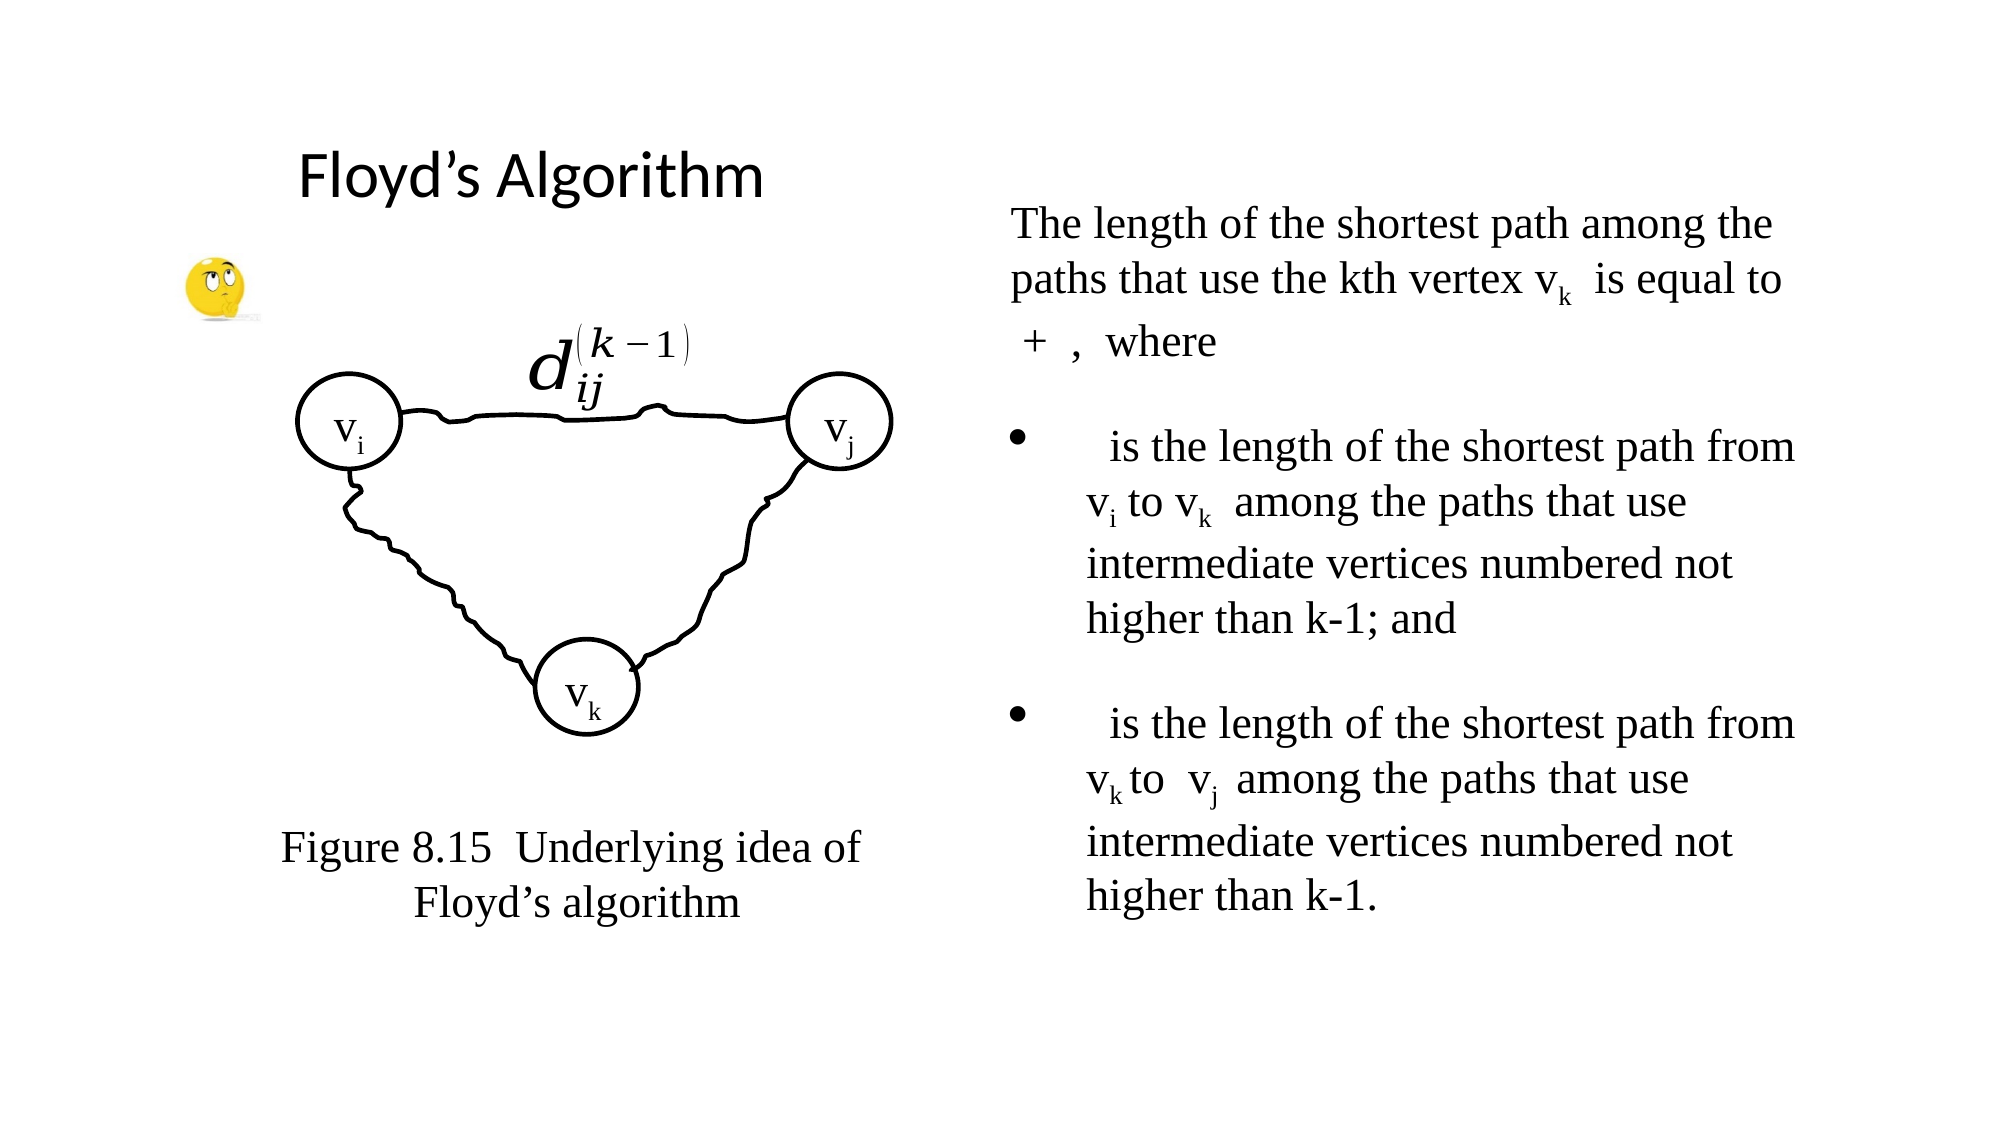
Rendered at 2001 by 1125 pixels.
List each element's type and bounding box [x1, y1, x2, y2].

picture [166, 253, 263, 324]
text_box [265, 809, 889, 935]
text_box [297, 373, 892, 735]
text_box [126, 52, 2000, 219]
